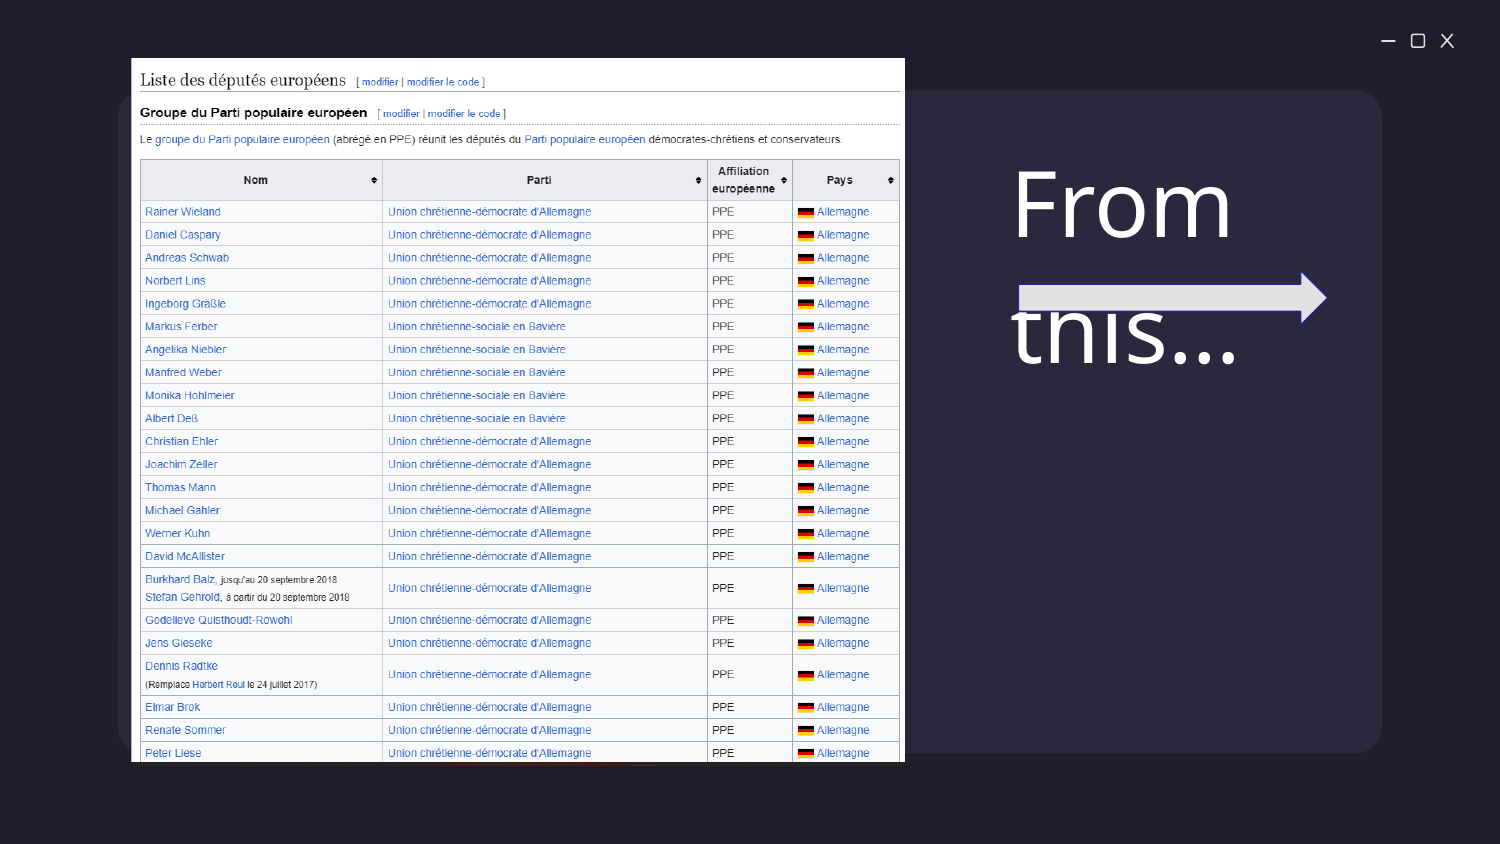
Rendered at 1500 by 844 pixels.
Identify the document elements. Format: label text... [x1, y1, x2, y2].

picture [131, 58, 906, 767]
text_box [1018, 270, 1328, 326]
list From this… [995, 197, 1390, 326]
